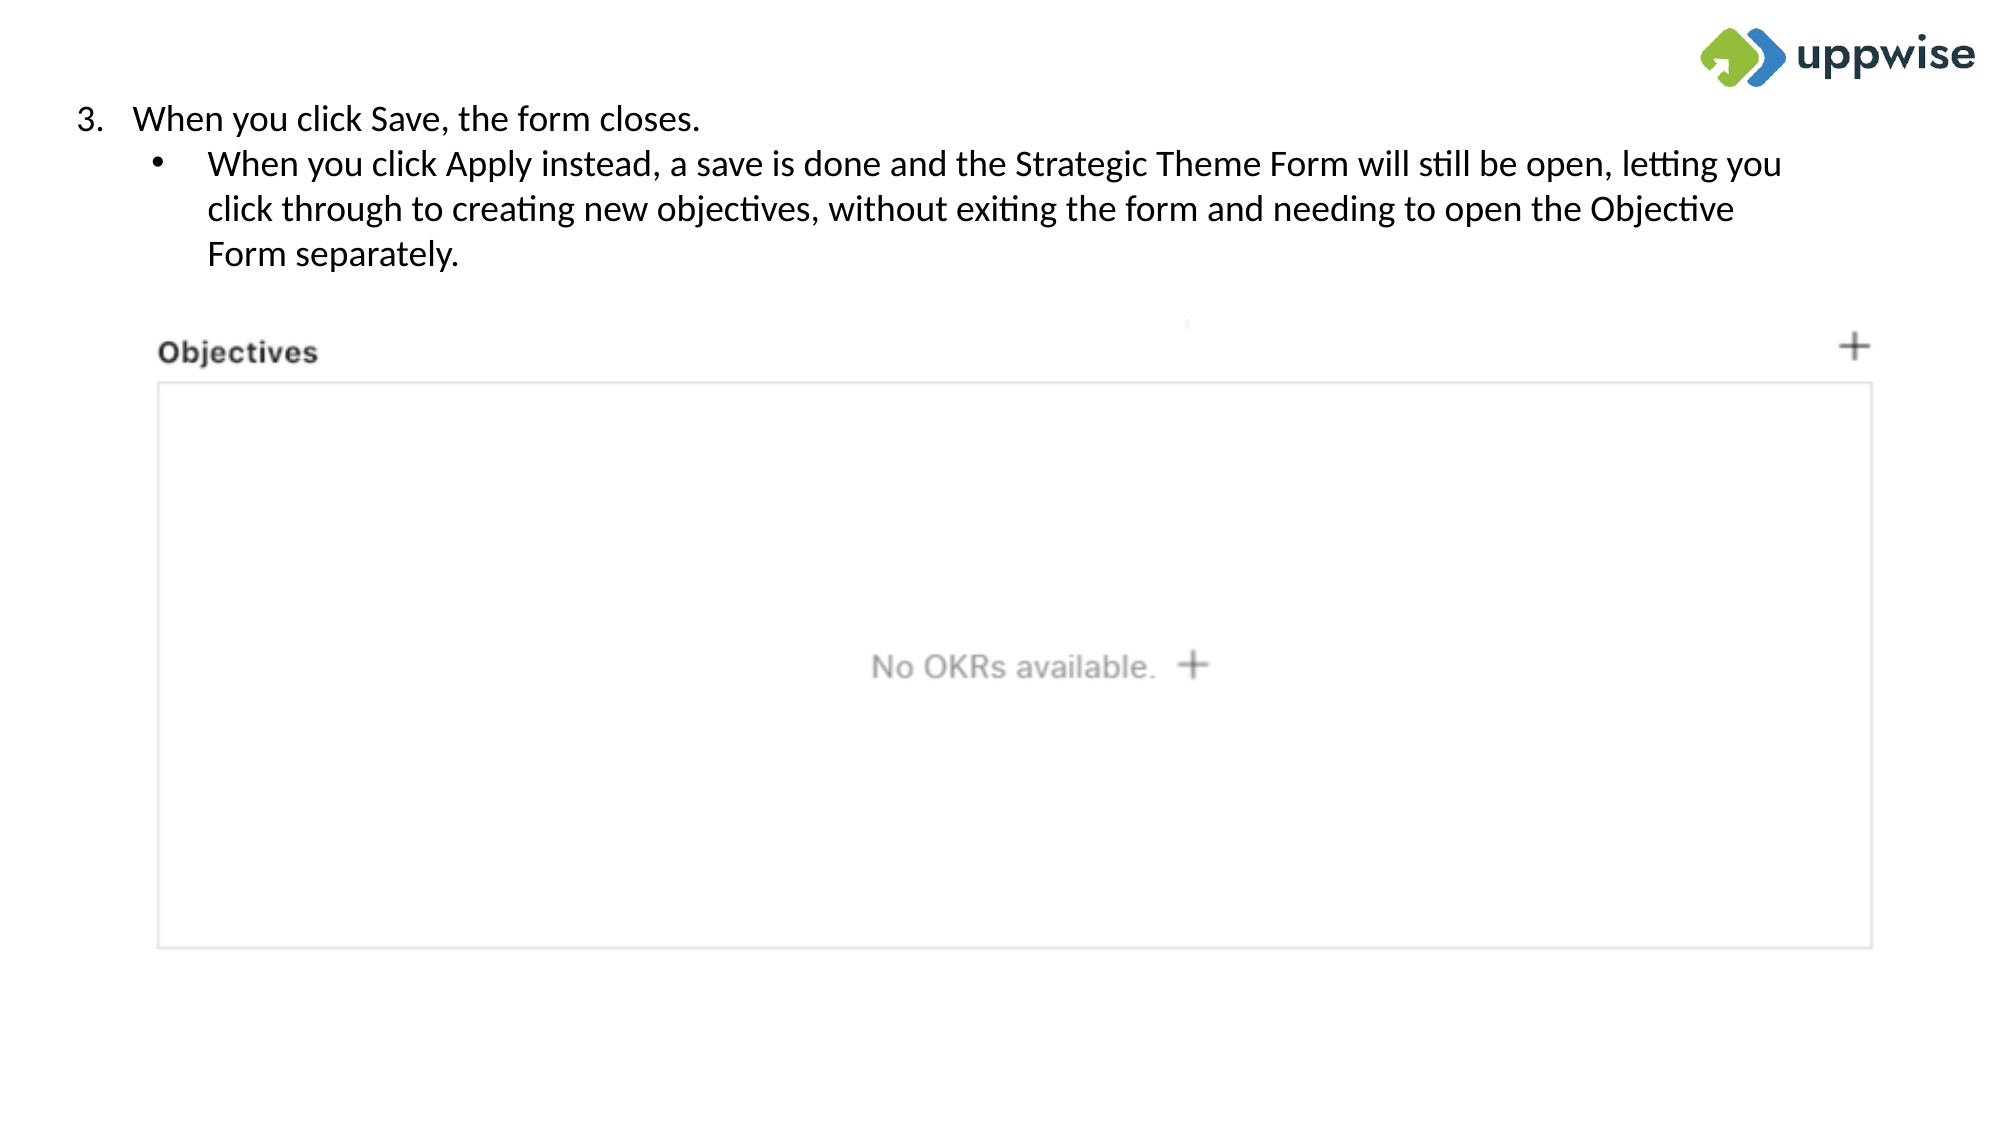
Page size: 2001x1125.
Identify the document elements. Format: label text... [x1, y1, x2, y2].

text_box When you click Save, the form closes. When you click Apply instead, a save is done and the Strategic Theme Form will still be open, letting you click through to creating new objectives, without exiting the form and needing to open the Objective Form separately. [61, 86, 1808, 282]
picture [1700, 28, 1975, 87]
picture [143, 319, 1888, 958]
